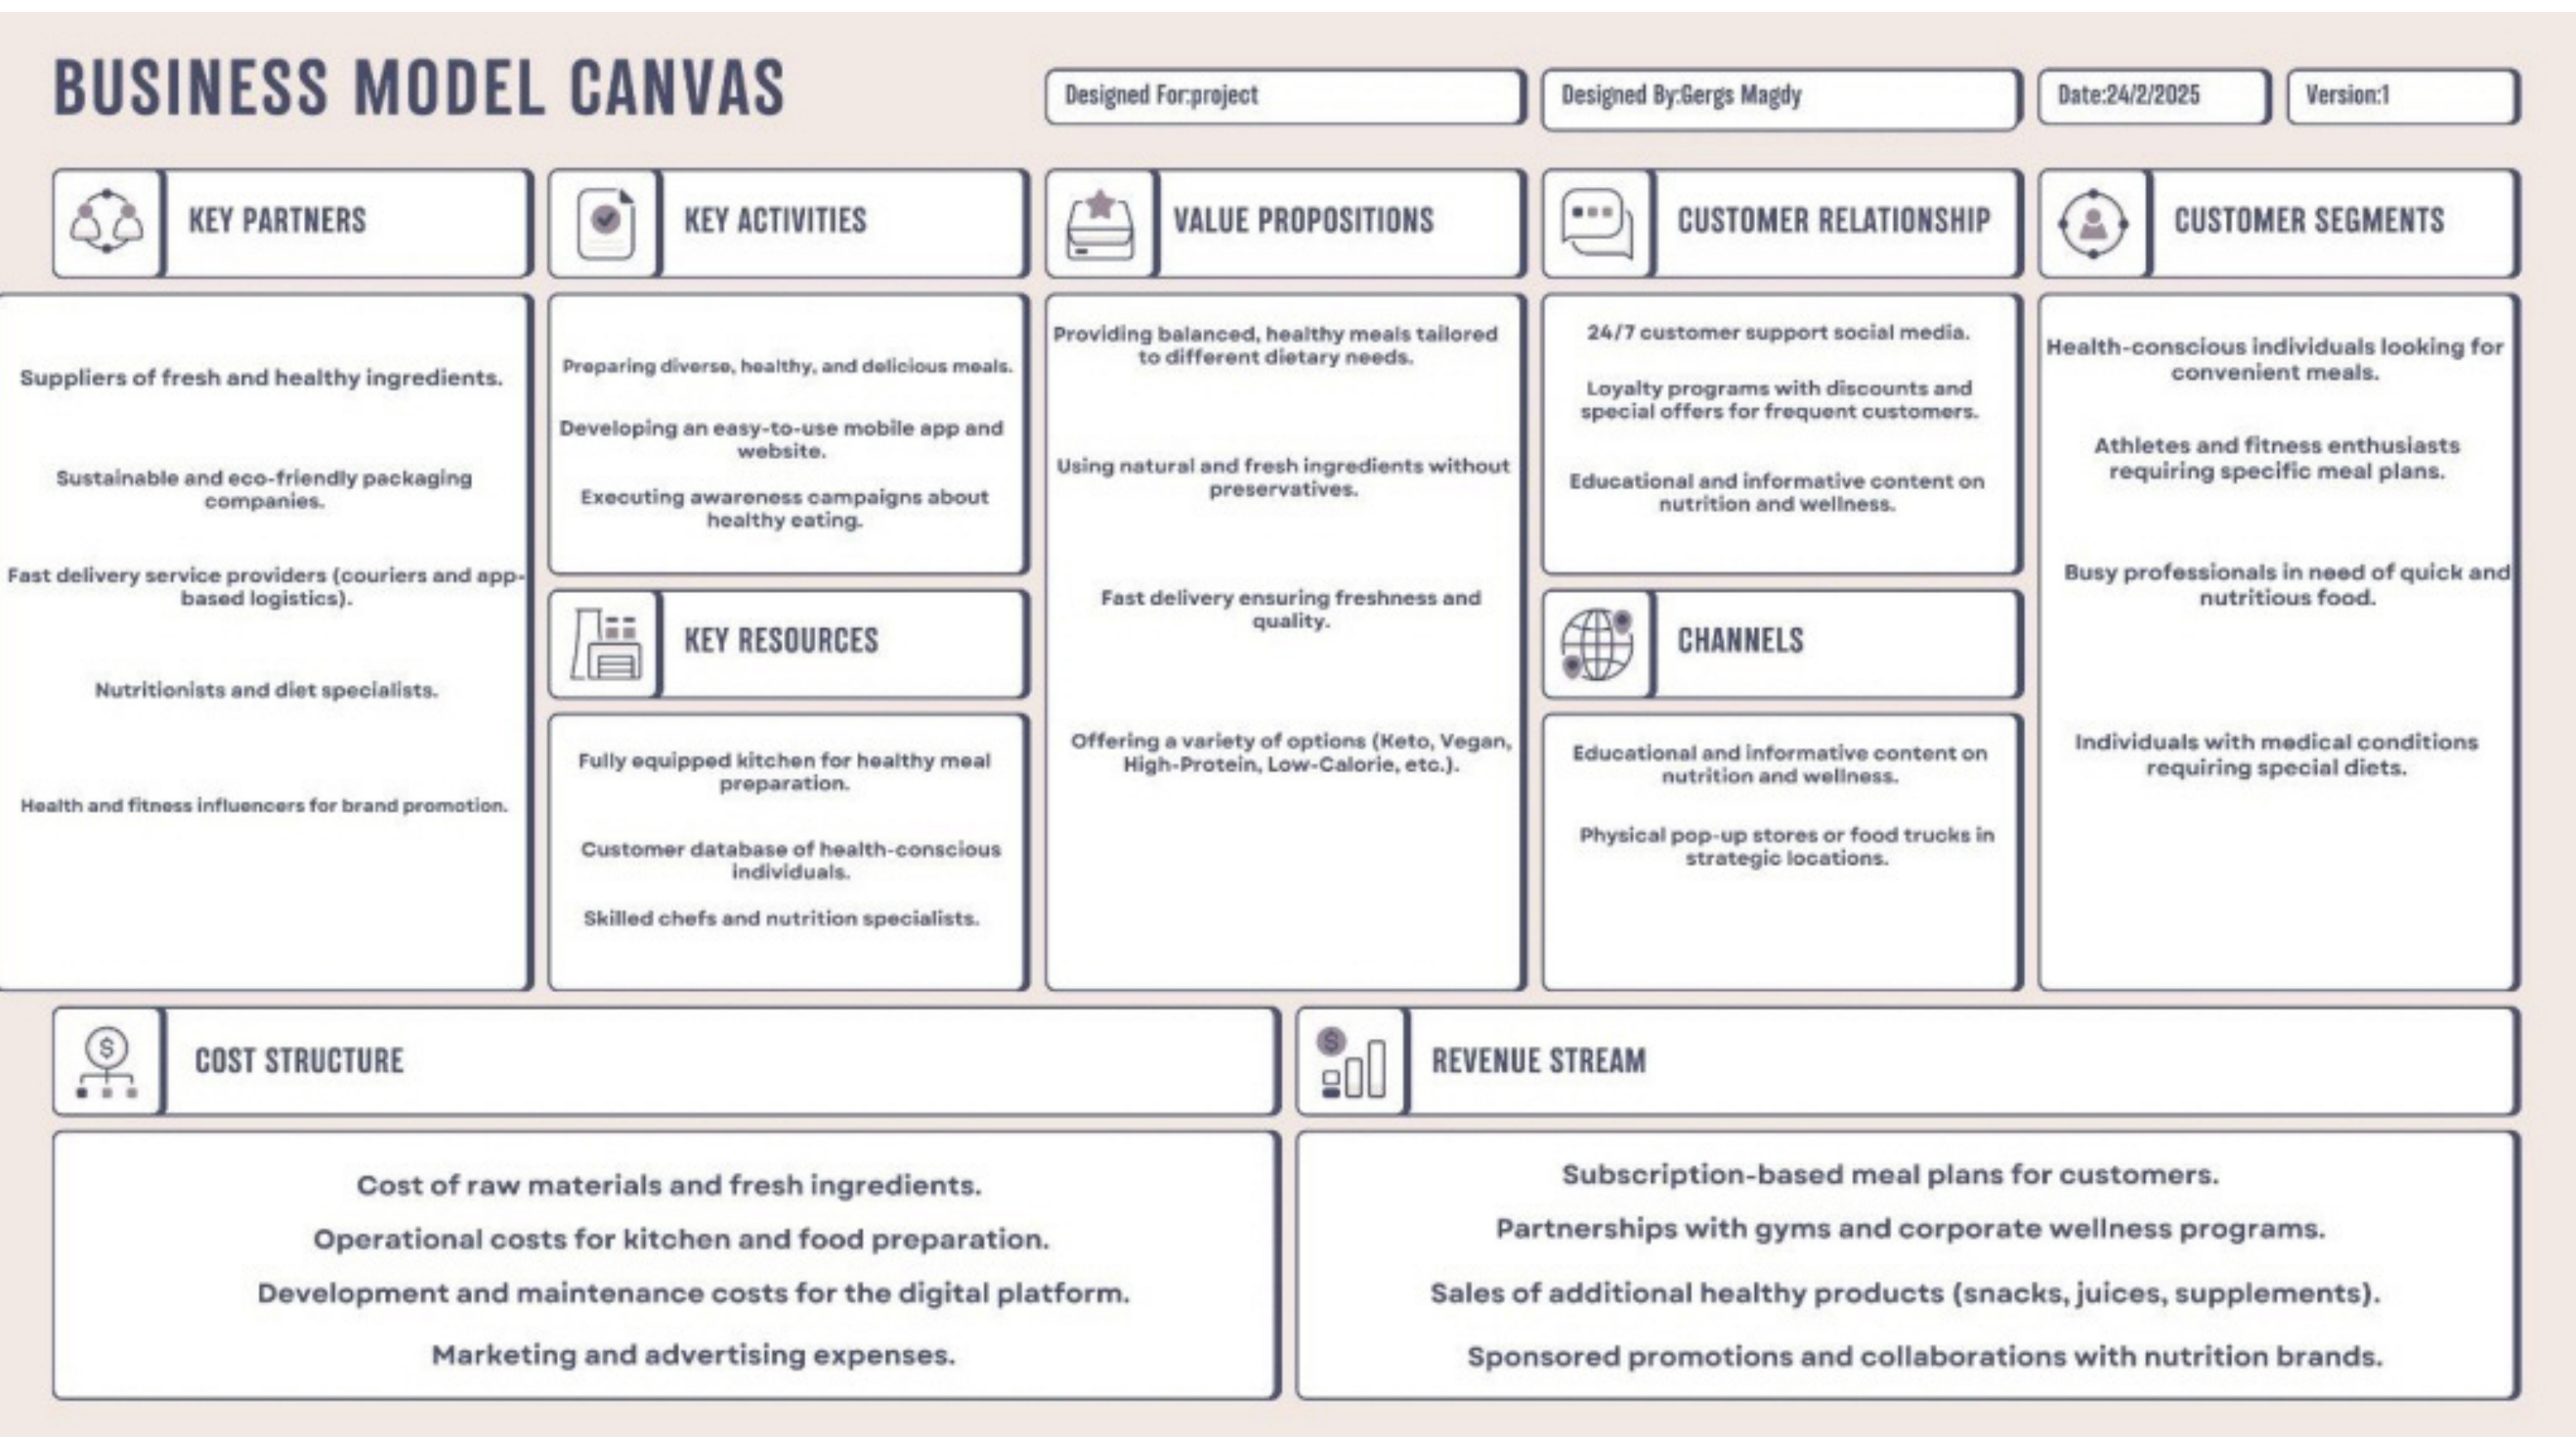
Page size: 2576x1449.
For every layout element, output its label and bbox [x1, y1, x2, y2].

text_box [0, 12, 2576, 1437]
